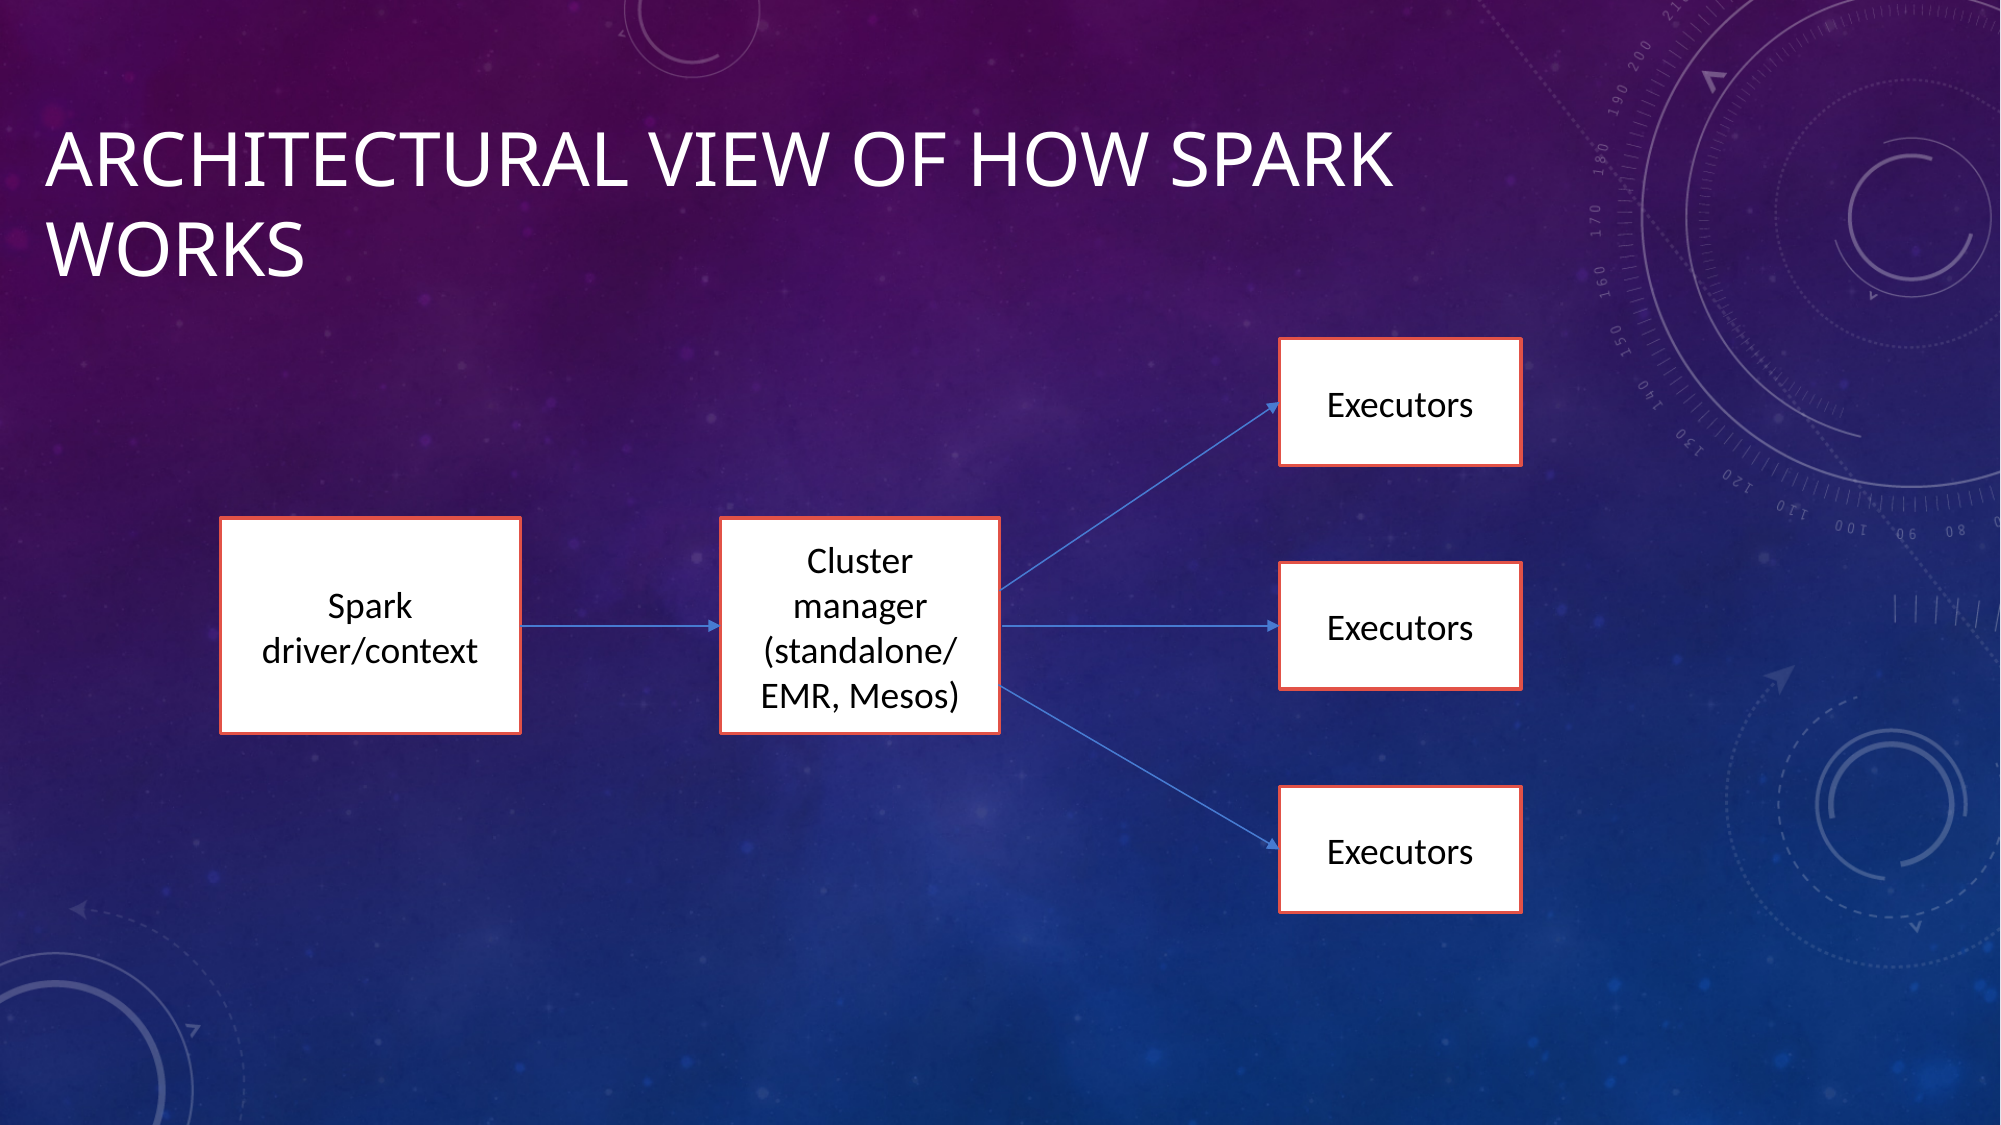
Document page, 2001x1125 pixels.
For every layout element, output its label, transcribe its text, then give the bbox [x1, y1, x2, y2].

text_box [999, 401, 1280, 591]
picture [0, 0, 2001, 1125]
text_box Executors [1278, 561, 1523, 691]
text_box Cluster manager (standalone/EMR, Mesos) [719, 516, 1001, 735]
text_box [998, 684, 1280, 850]
title Architectural view of how spark works [30, 45, 1656, 358]
text_box Executors [1278, 337, 1523, 467]
text_box Executors [1278, 785, 1523, 914]
text_box Spark driver/context [219, 516, 522, 735]
